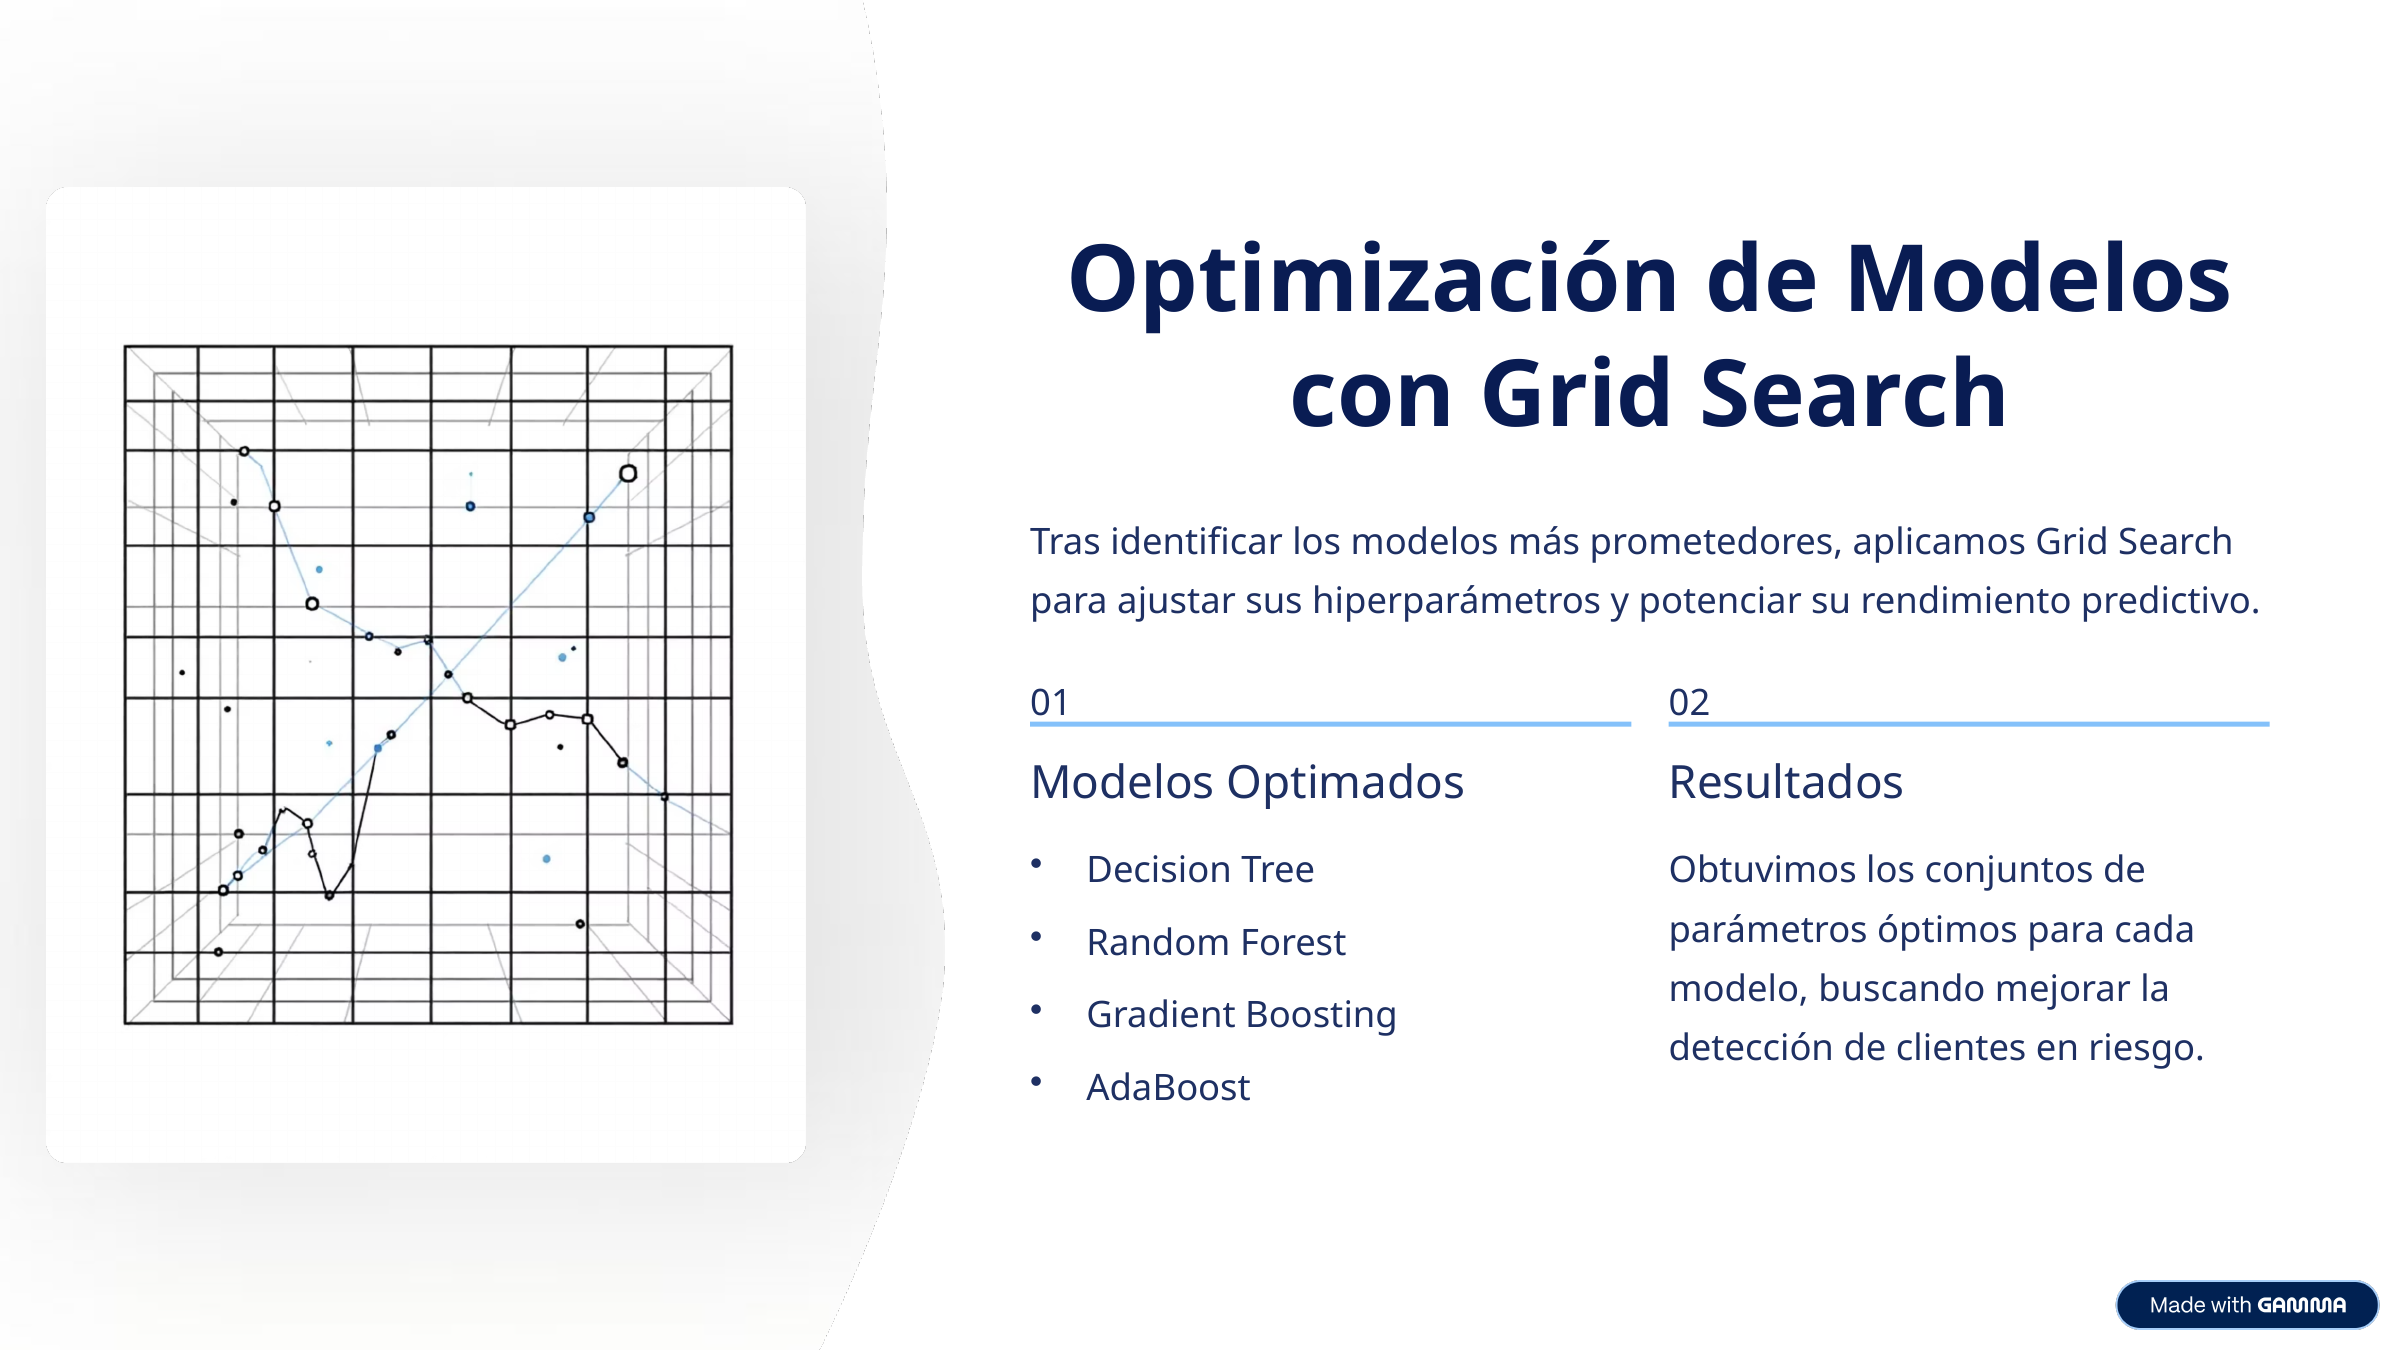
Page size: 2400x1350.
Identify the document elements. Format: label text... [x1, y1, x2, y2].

picture [0, 0, 945, 1350]
text_box [1030, 721, 1632, 727]
picture [2106, 1271, 2389, 1339]
text_box Tras identificar los modelos más prometedores, aplicamos Grid Search para ajustar sus hiperparámetros y potenciar su rendimiento predictivo. [1030, 502, 2270, 622]
text_box 02 [1668, 663, 1706, 710]
text_box Obtuvimos los conjuntos de parámetros óptimos para cada modelo, buscando mejorar la detección de clientes en riesgo. [1668, 830, 2270, 1069]
text_box Resultados [1668, 750, 2134, 809]
text_box [1668, 721, 2270, 727]
text_box 01 [1030, 663, 1068, 710]
text_box Modelos Optimados [1030, 750, 1496, 809]
text_box Decision Tree [1030, 830, 1632, 891]
text_box AdaBoost [1030, 1048, 1632, 1108]
text_box Random Forest [1030, 903, 1632, 963]
text_box Gradient Boosting [1030, 975, 1632, 1036]
text_box Optimización de Modelos con Grid Search [1030, 214, 2270, 447]
